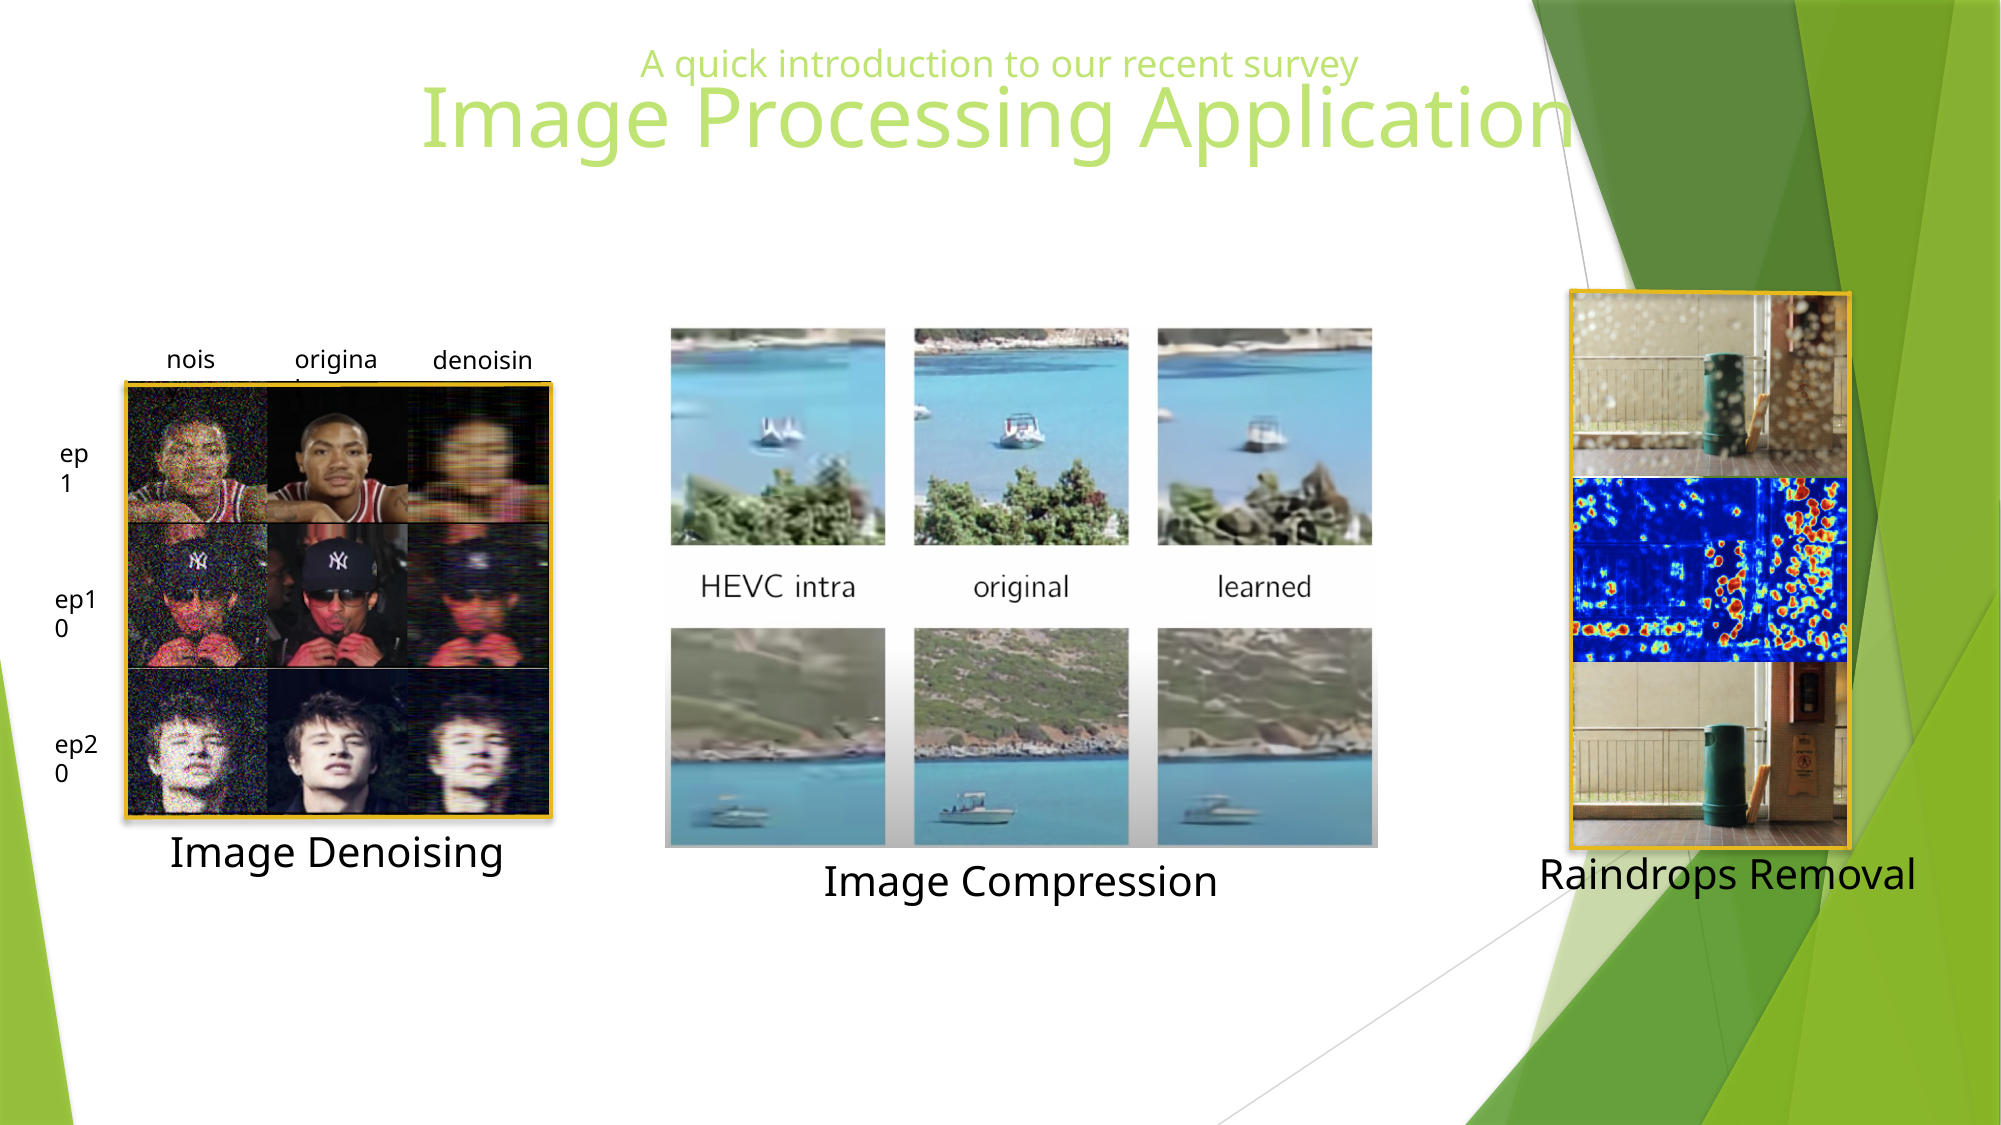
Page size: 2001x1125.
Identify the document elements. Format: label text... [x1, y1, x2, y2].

text_box Image Processing Application [307, 93, 1693, 171]
text_box original [279, 336, 396, 380]
picture [1572, 478, 1848, 847]
text_box denoising [417, 336, 552, 380]
text_box noisy [151, 336, 240, 380]
text_box Raindrops Removal [1523, 840, 1932, 906]
text_box ep1 [44, 430, 112, 505]
picture [665, 325, 1378, 849]
picture [1572, 295, 1848, 477]
text_box A quick introduction to our recent survey [307, 32, 1693, 93]
text_box ep20 [39, 720, 118, 796]
text_box ep10 [39, 575, 118, 651]
picture [127, 386, 550, 816]
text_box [1570, 290, 1850, 295]
text_box Image Compression [809, 858, 1234, 913]
text_box Image Denoising [155, 829, 520, 883]
